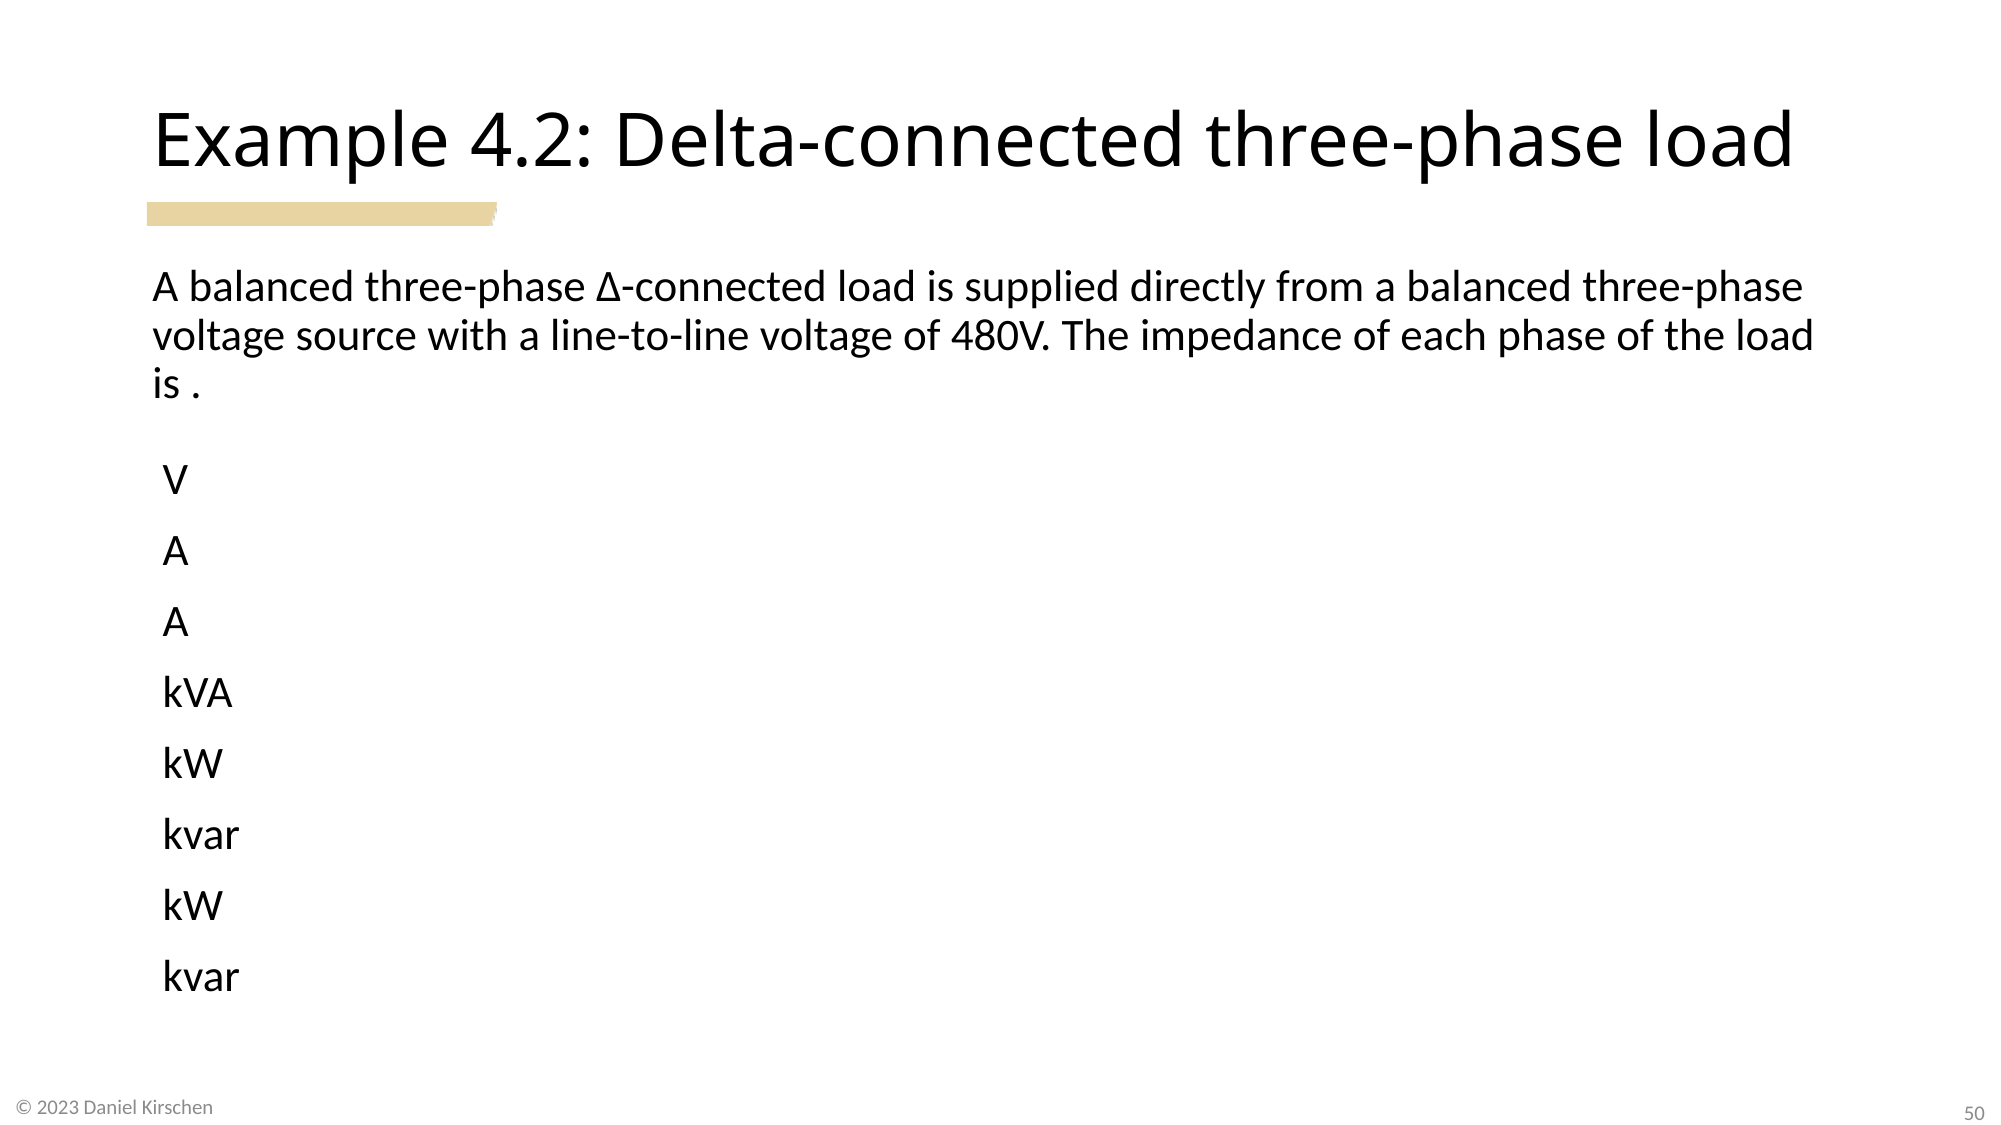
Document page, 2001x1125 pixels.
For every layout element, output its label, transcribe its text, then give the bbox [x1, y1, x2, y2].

title Example 4.2: Delta-connected three-phase load [137, 59, 1863, 226]
slide_number © 2023 Daniel Kirschen [0, 1080, 517, 1125]
slide_number 50 [1550, 1088, 2000, 1125]
